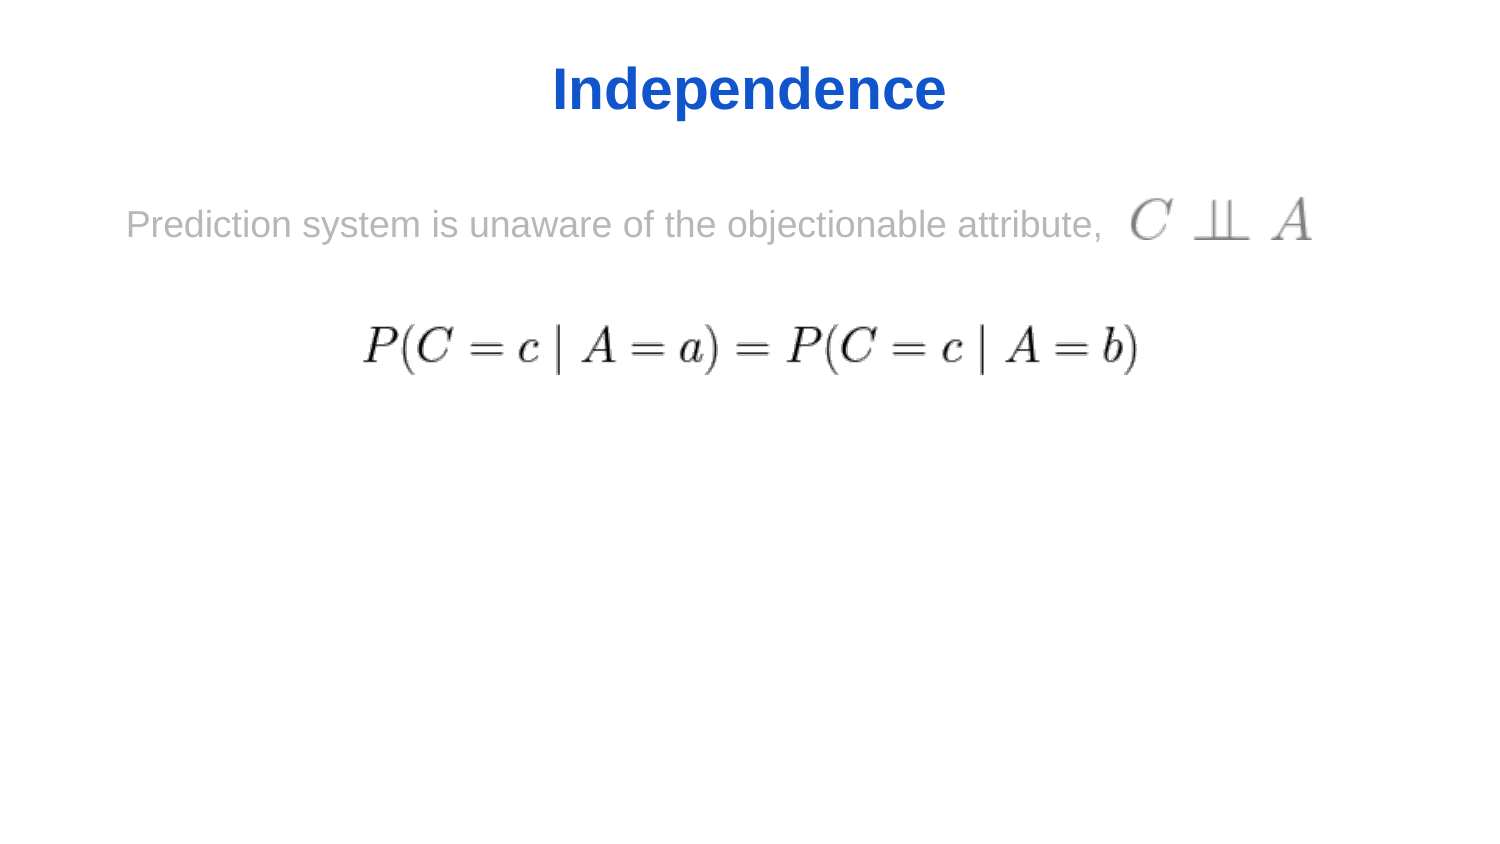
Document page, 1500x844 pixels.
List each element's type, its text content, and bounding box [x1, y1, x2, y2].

picture [1129, 196, 1312, 240]
picture [363, 324, 1137, 376]
text_box [110, 324, 1293, 401]
title Independence [51, 35, 1449, 130]
text_box Prediction system is unaware of the objectionable attribute, [110, 184, 1126, 260]
